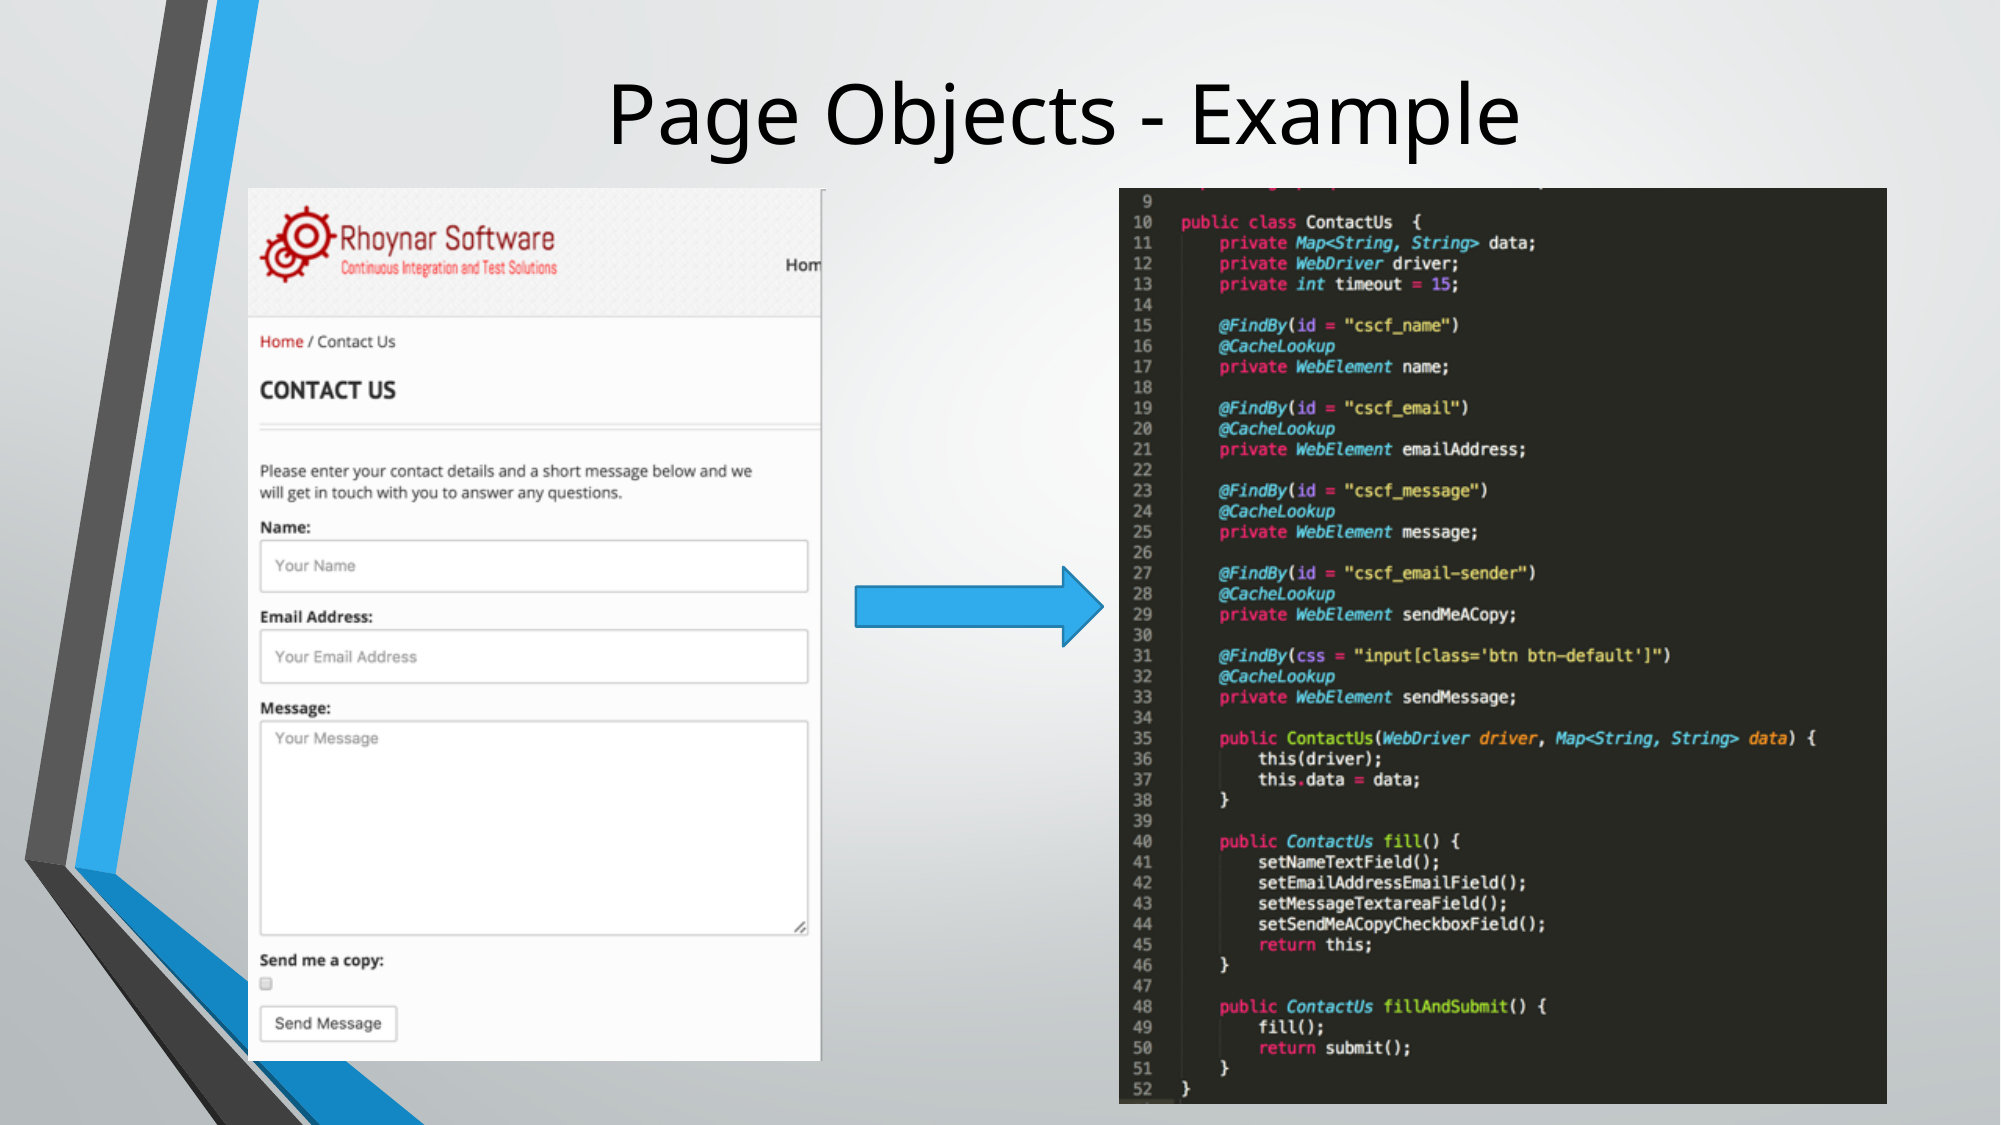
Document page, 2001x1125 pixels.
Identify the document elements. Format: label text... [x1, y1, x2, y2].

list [1119, 188, 1888, 1104]
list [248, 188, 826, 1062]
text_box [854, 565, 1104, 648]
title Page Objects - Example [243, 33, 1887, 189]
